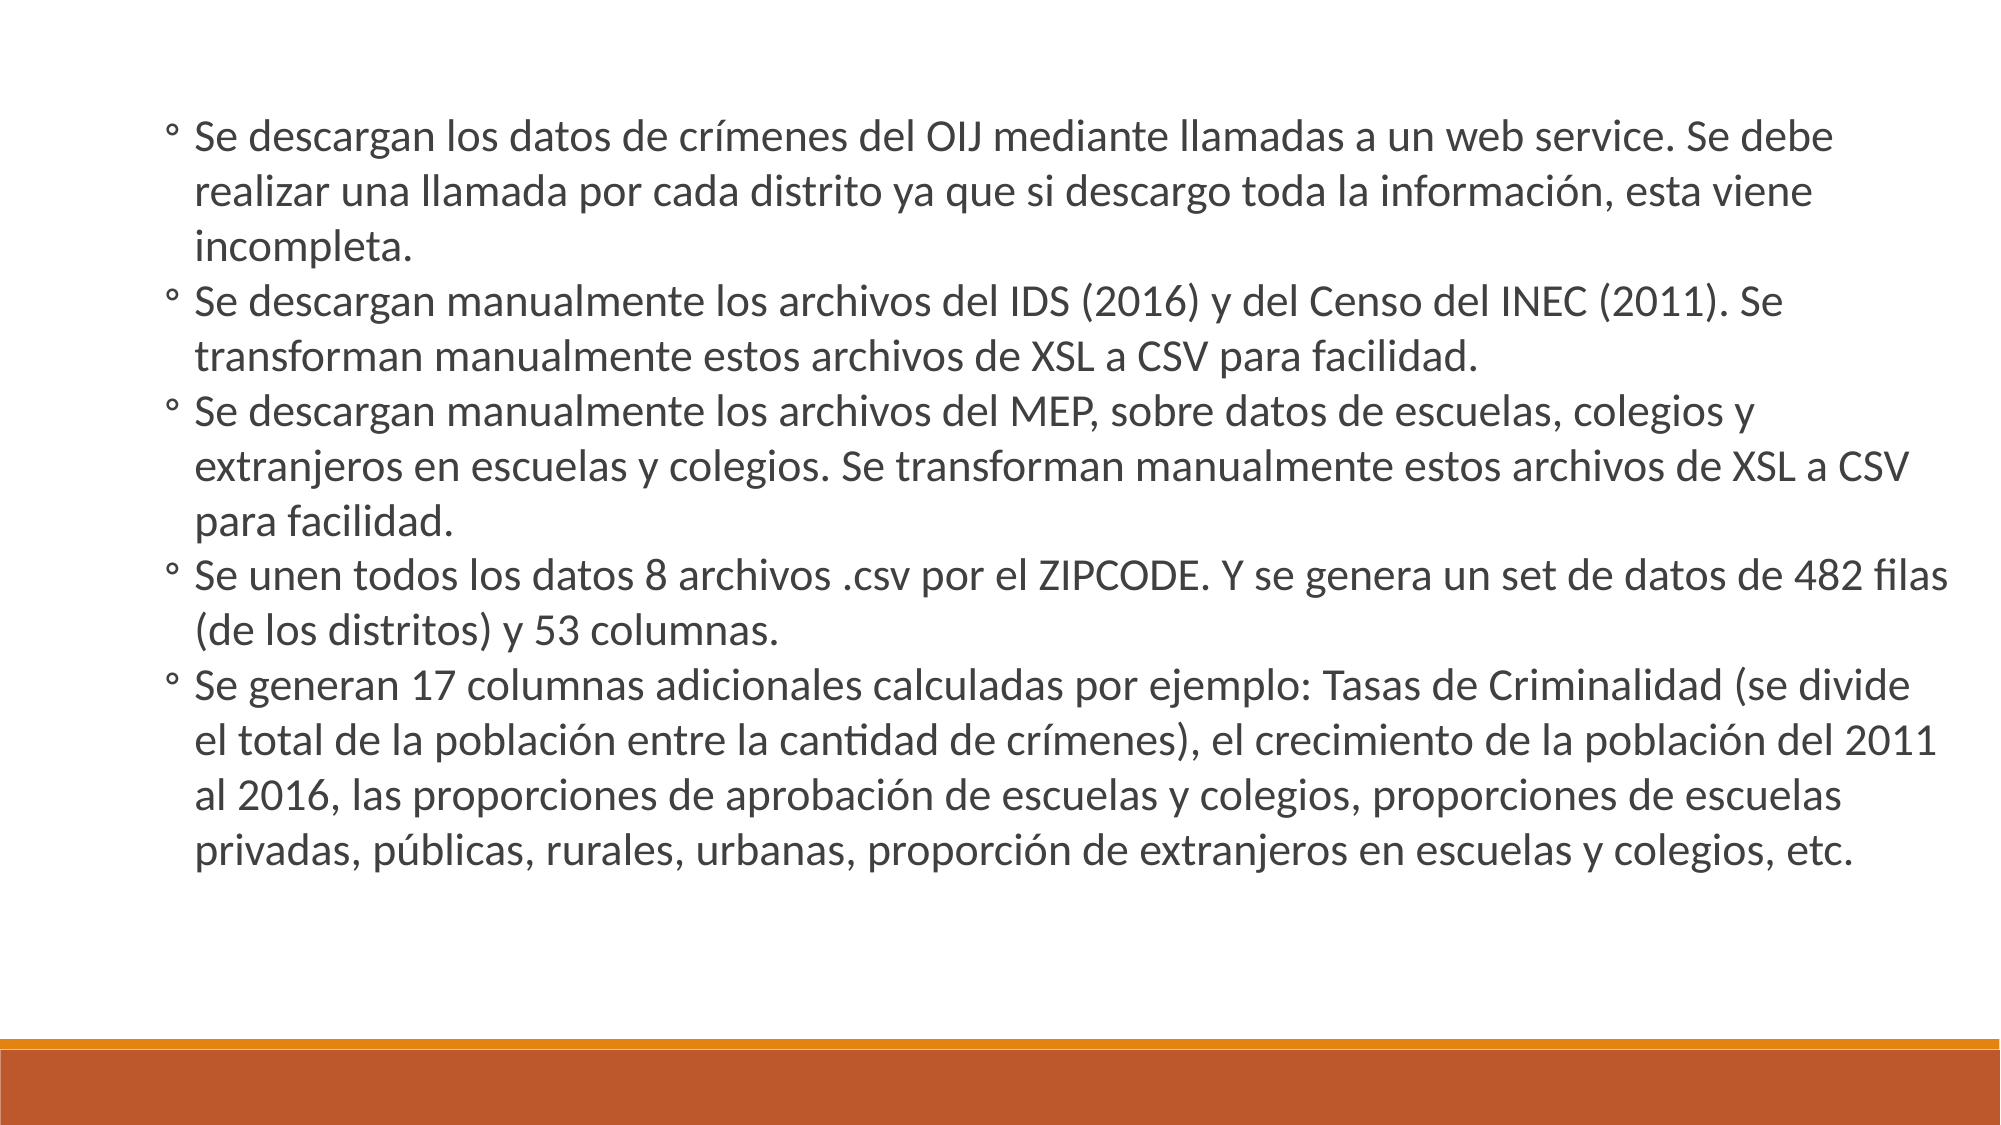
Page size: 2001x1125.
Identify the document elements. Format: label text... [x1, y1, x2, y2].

text_box Se descargan los datos de crímenes del OIJ mediante llamadas a un web service. Se debe realizar una llamada por cada distrito ya que si descargo toda la información, esta viene incompleta. Se descargan manualmente los archivos del IDS (2016) y del Censo del INEC (2011). Se transforman manualmente estos archivos de XSL a CSV para facilidad. Se descargan manualmente los archivos del MEP, sobre datos de escuelas, colegios y extranjeros en escuelas y colegios. Se transforman manualmente estos archivos de XSL a CSV para facilidad. Se unen todos los datos 8 archivos .csv por el ZIPCODE. Y se genera un set de datos de 482 filas (de los distritos) y 53 columnas. Se generan 17 columnas adicionales calculadas por ejemplo: Tasas de Criminalidad (se divide el total de la población entre la cantidad de crímenes), el crecimiento de la población del 2011 al 2016, las proporciones de aprobación de escuelas y colegios, proporciones de escuelas privadas, públicas, rurales, urbanas, proporción de extranjeros en escuelas y colegios, etc. [116, 98, 1967, 938]
